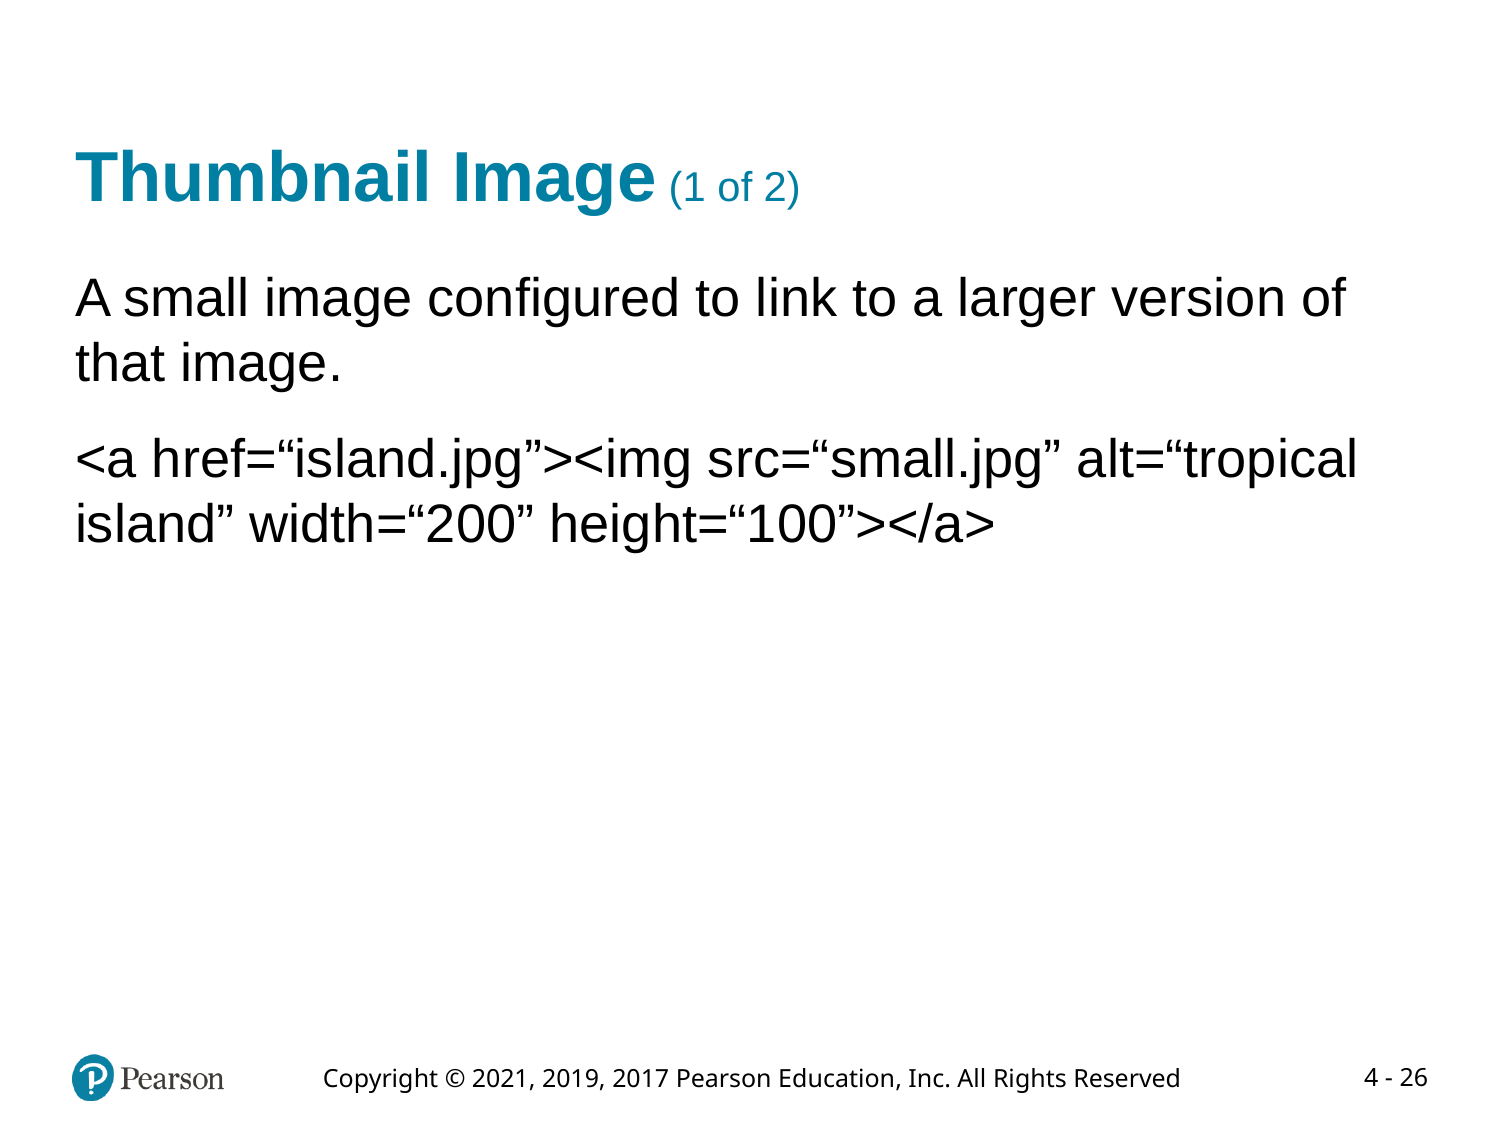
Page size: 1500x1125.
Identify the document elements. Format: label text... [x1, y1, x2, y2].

title Thumbnail Image (1 of 2) [75, 35, 1425, 216]
picture [72, 1054, 89, 1072]
list A small image configured to link to a larger version of that image. <a href=“island.jpg”><img src=“small.jpg” alt=“tropical island” width=“200” height=“100”></a> [75, 262, 1425, 1005]
picture [81, 1064, 107, 1089]
picture [72, 1087, 83, 1101]
picture [99, 1054, 224, 1101]
